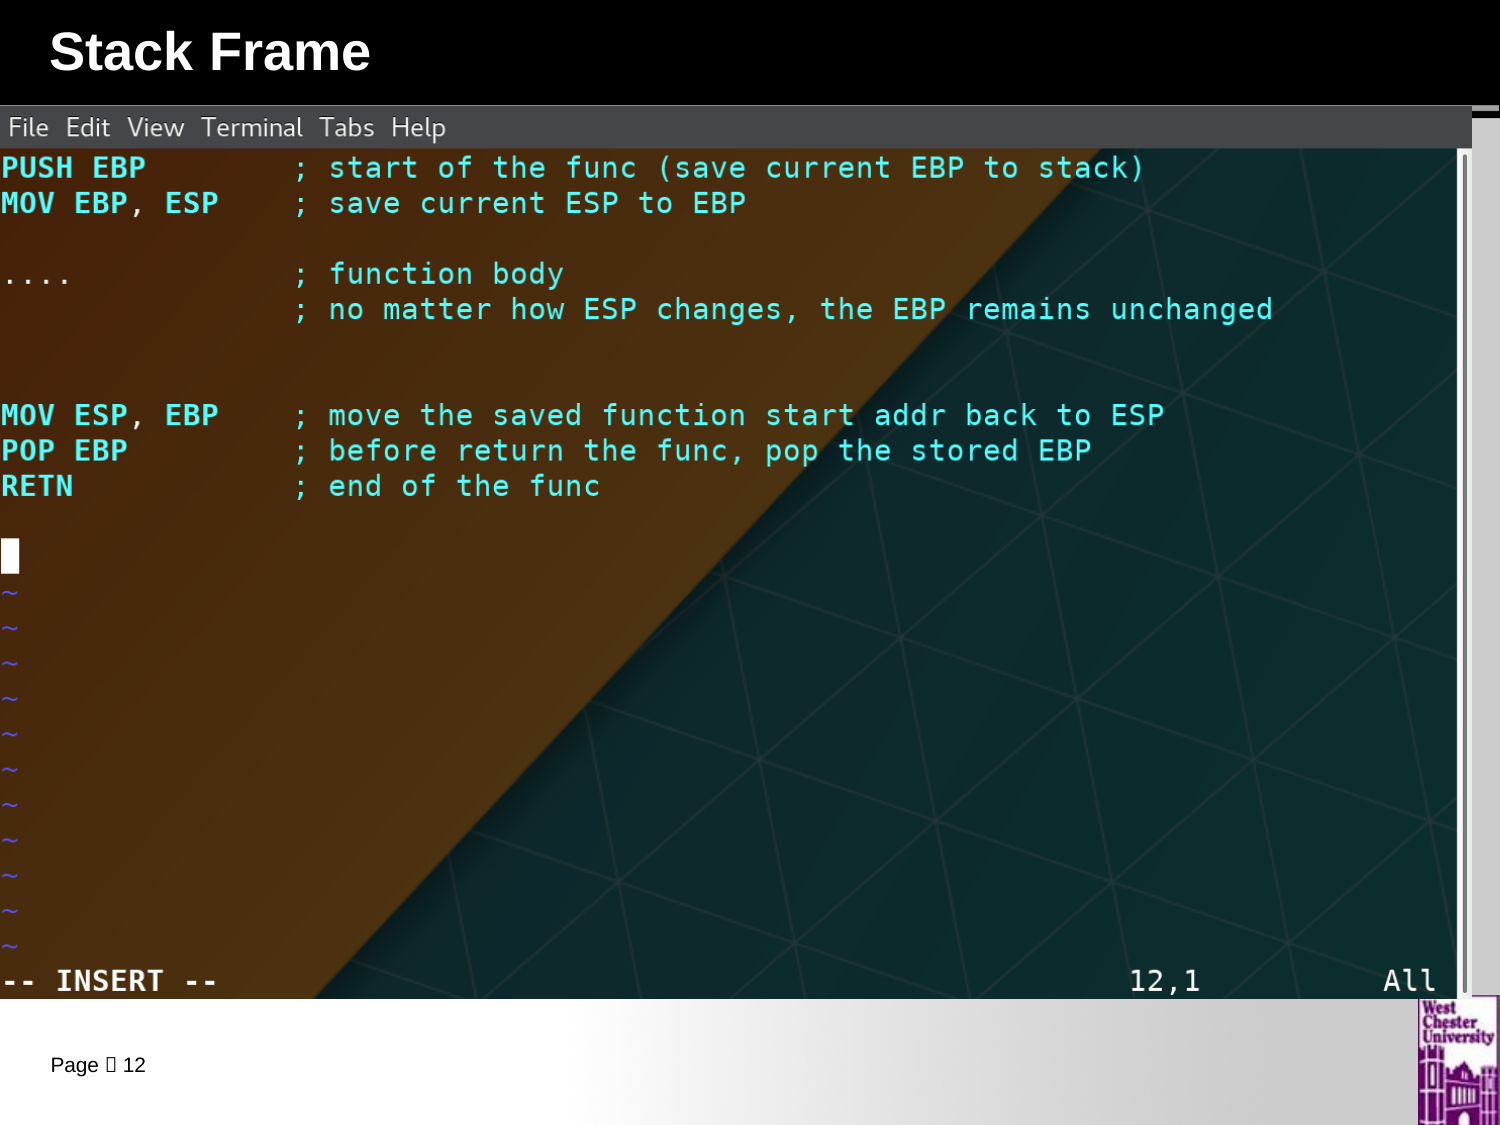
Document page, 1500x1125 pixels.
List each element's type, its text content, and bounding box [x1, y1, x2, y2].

picture [0, 0, 1500, 1125]
title Stack Frame [49, 16, 1447, 104]
